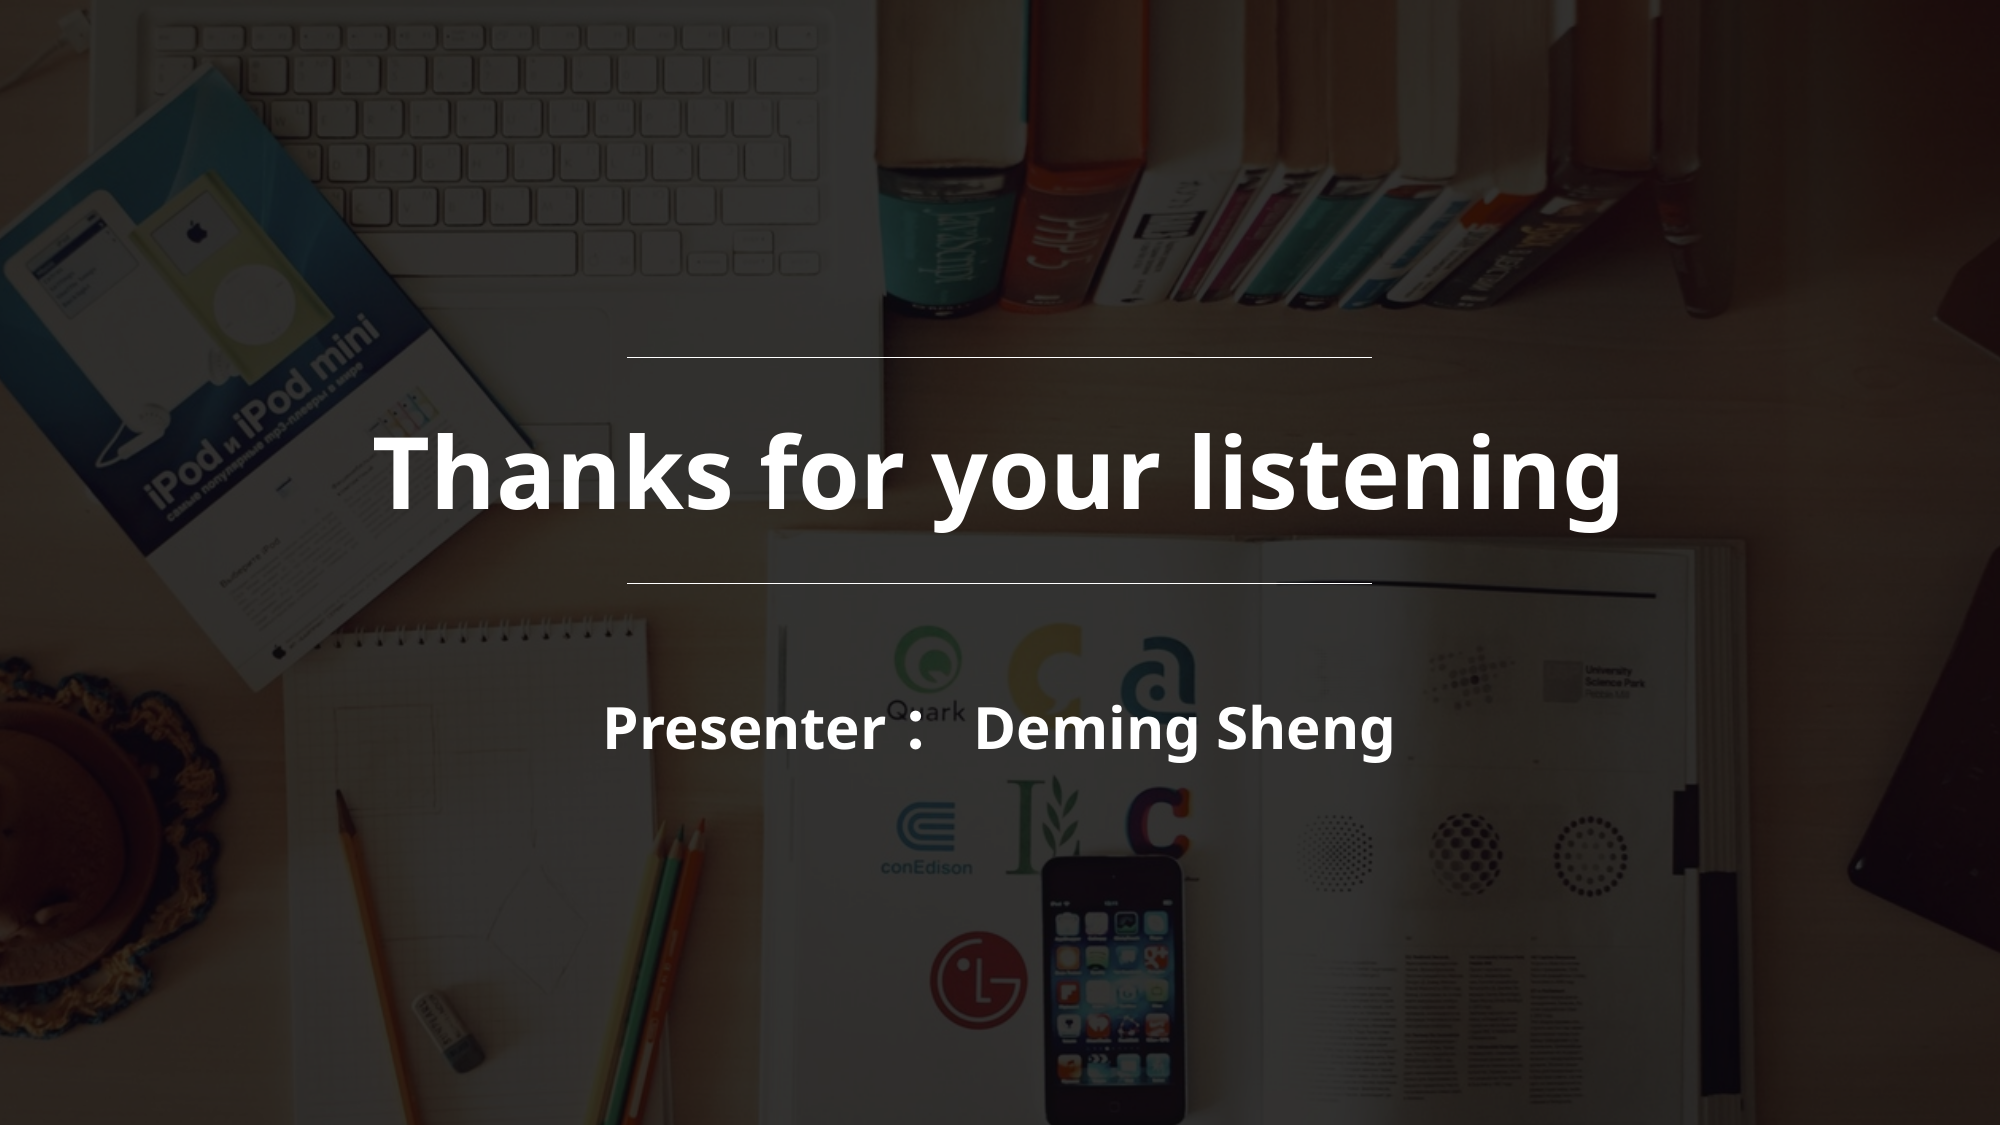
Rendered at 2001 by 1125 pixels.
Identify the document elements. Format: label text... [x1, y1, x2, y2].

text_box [399, 357, 1601, 584]
picture [0, 0, 2000, 1125]
text_box Presenter：Deming Sheng [588, 684, 1411, 769]
